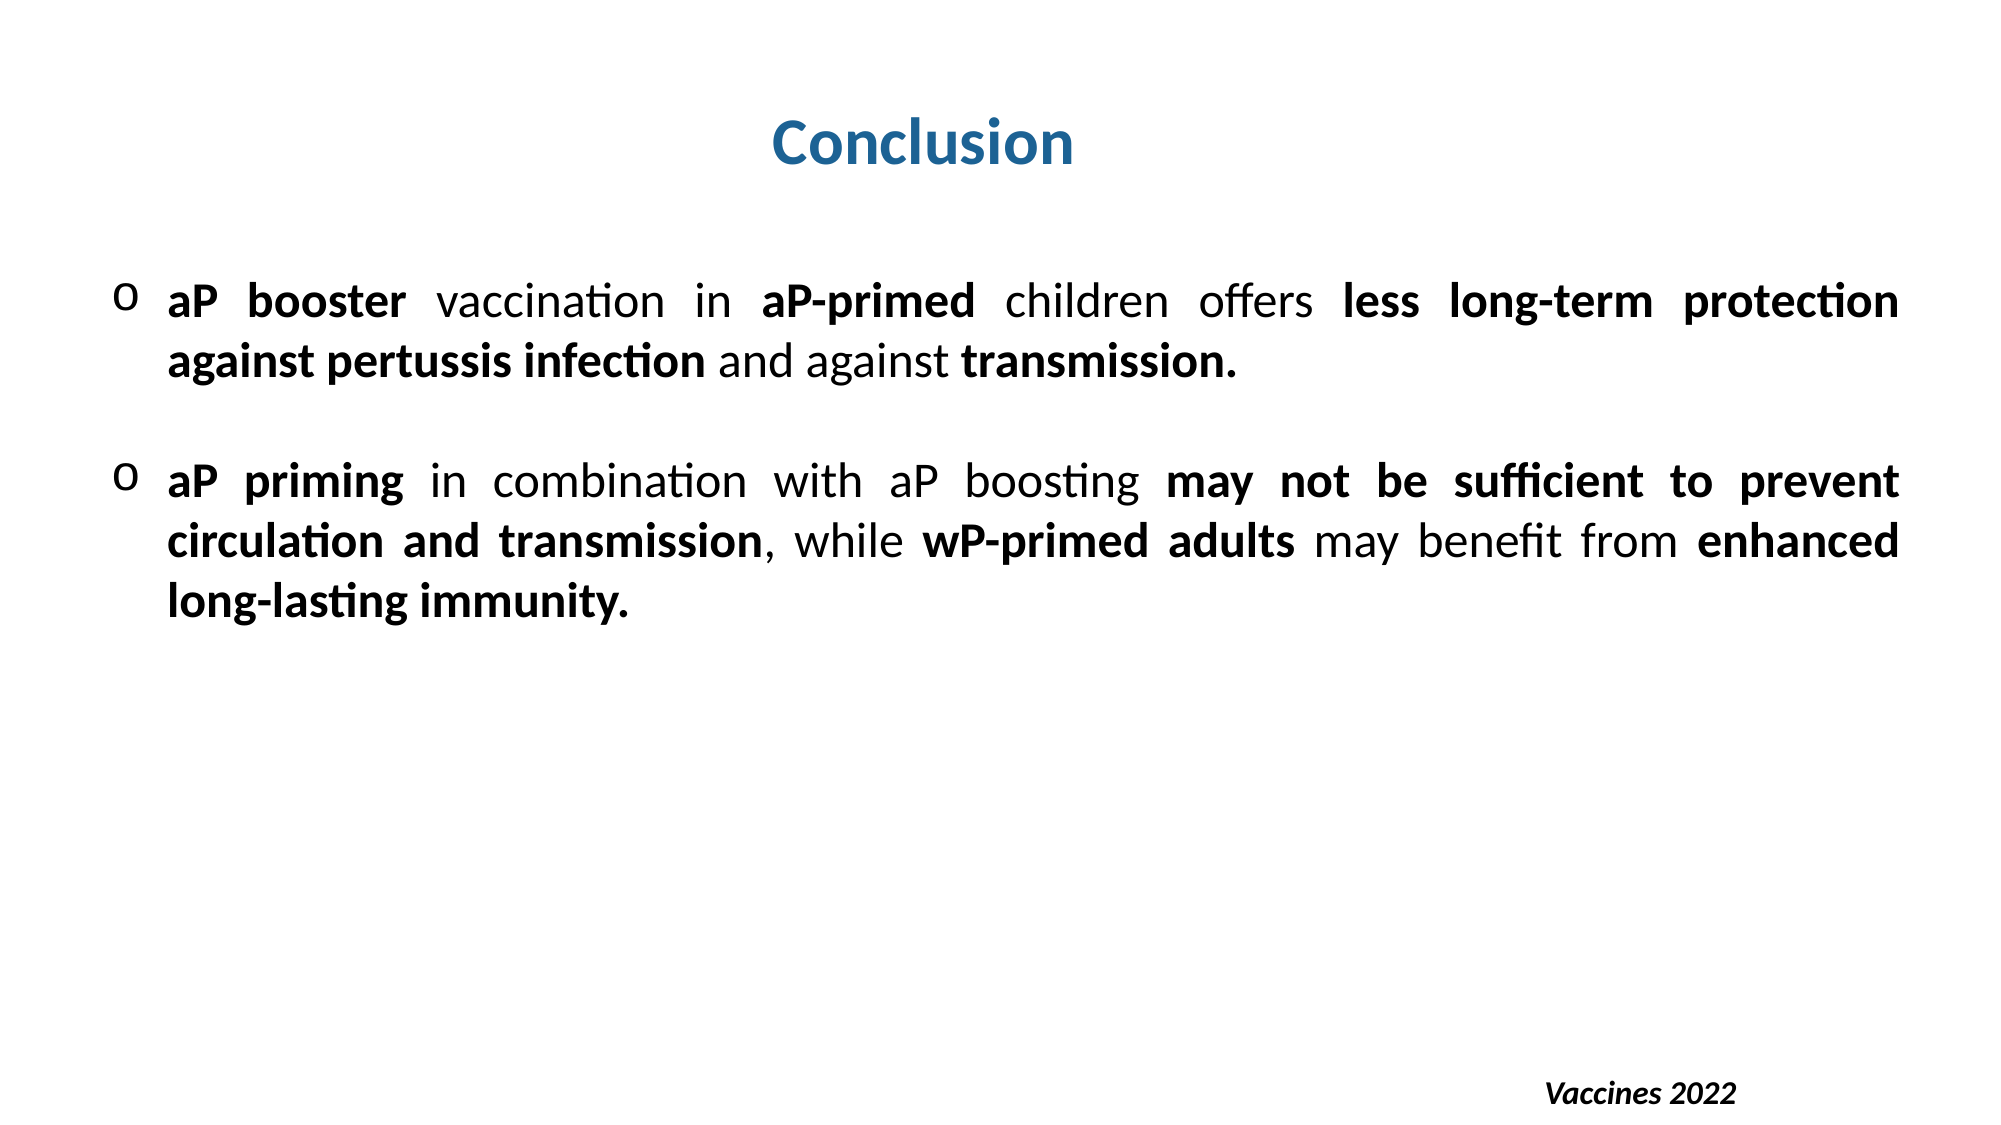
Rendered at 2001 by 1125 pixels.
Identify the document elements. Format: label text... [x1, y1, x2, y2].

text_box Vaccines 2022 [1529, 1064, 1974, 1120]
text_box Conclusion [756, 90, 1092, 186]
text_box aP booster vaccination in aP-primed children offers less long-term protection against pertussis infection and against transmission. aP priming in combination with aP boosting may not be sufficient to prevent circulation and transmission, while wP-primed adults may benefit from enhanced long-lasting immunity. [95, 259, 1916, 695]
